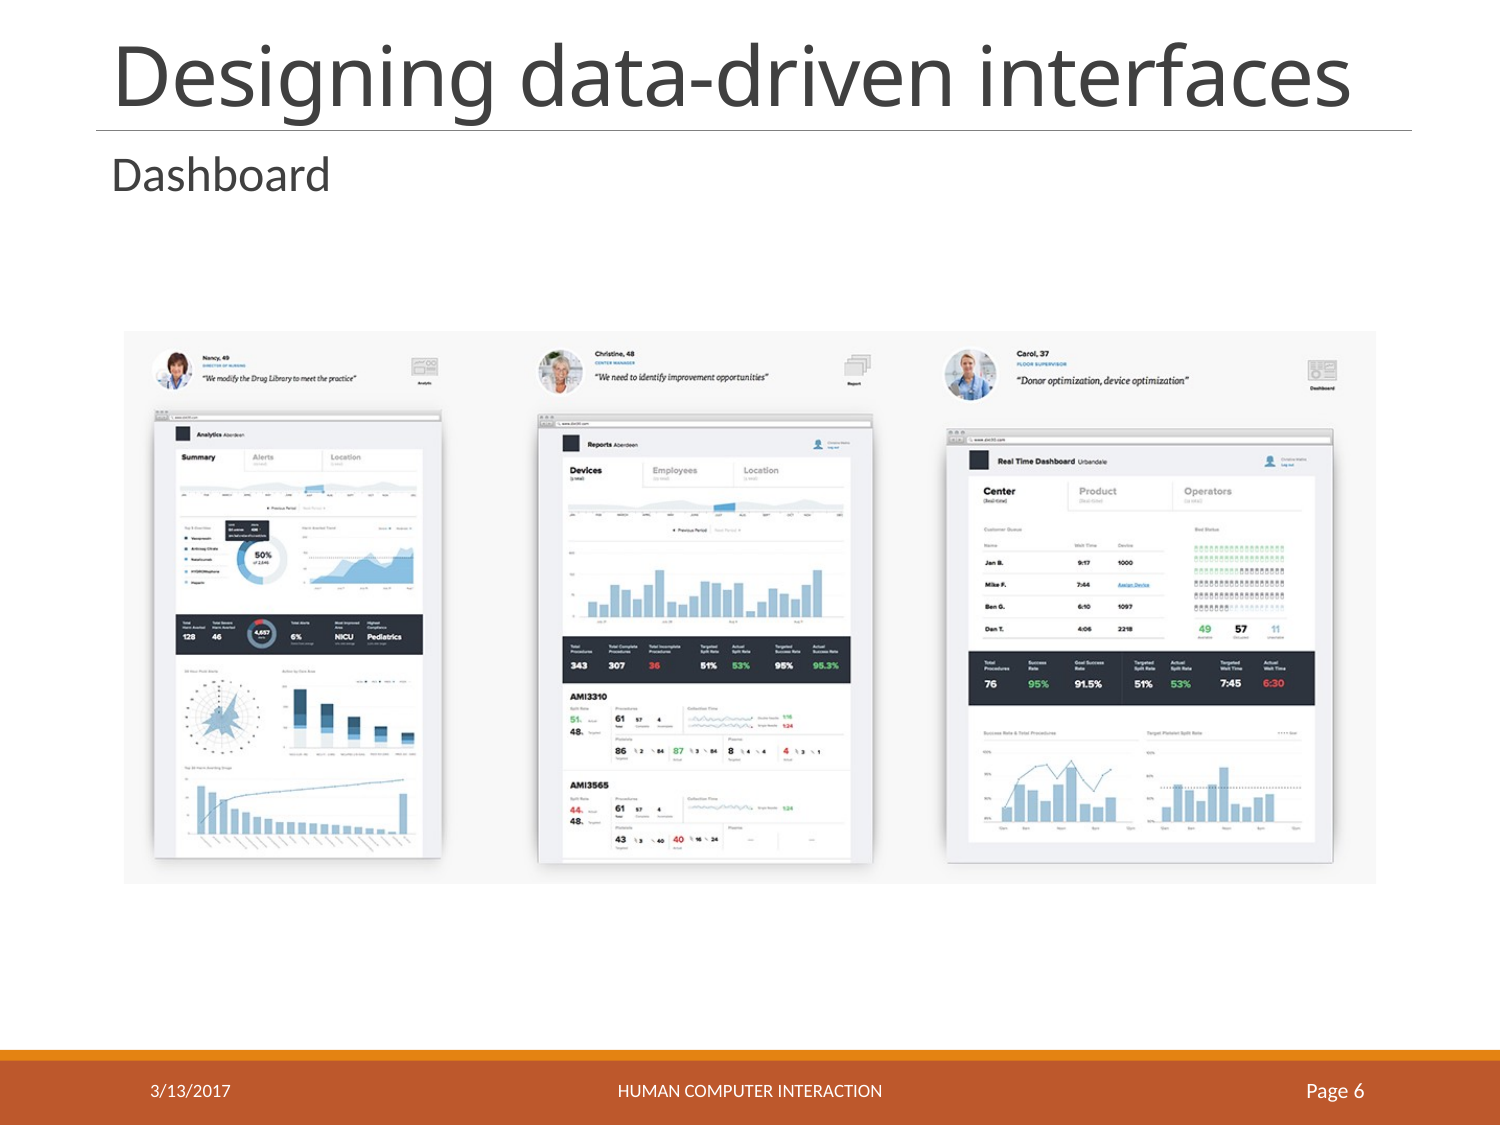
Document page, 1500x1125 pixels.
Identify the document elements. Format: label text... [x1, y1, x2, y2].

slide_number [135, 1059, 440, 1120]
list Dashboard [96, 140, 1413, 1034]
slide_number Page 6 [1218, 1059, 1380, 1120]
footer HUMAN COMPUTER INTERACTION [453, 1059, 1047, 1120]
title Designing data-driven interfaces [96, 19, 1413, 131]
picture [123, 330, 1377, 885]
